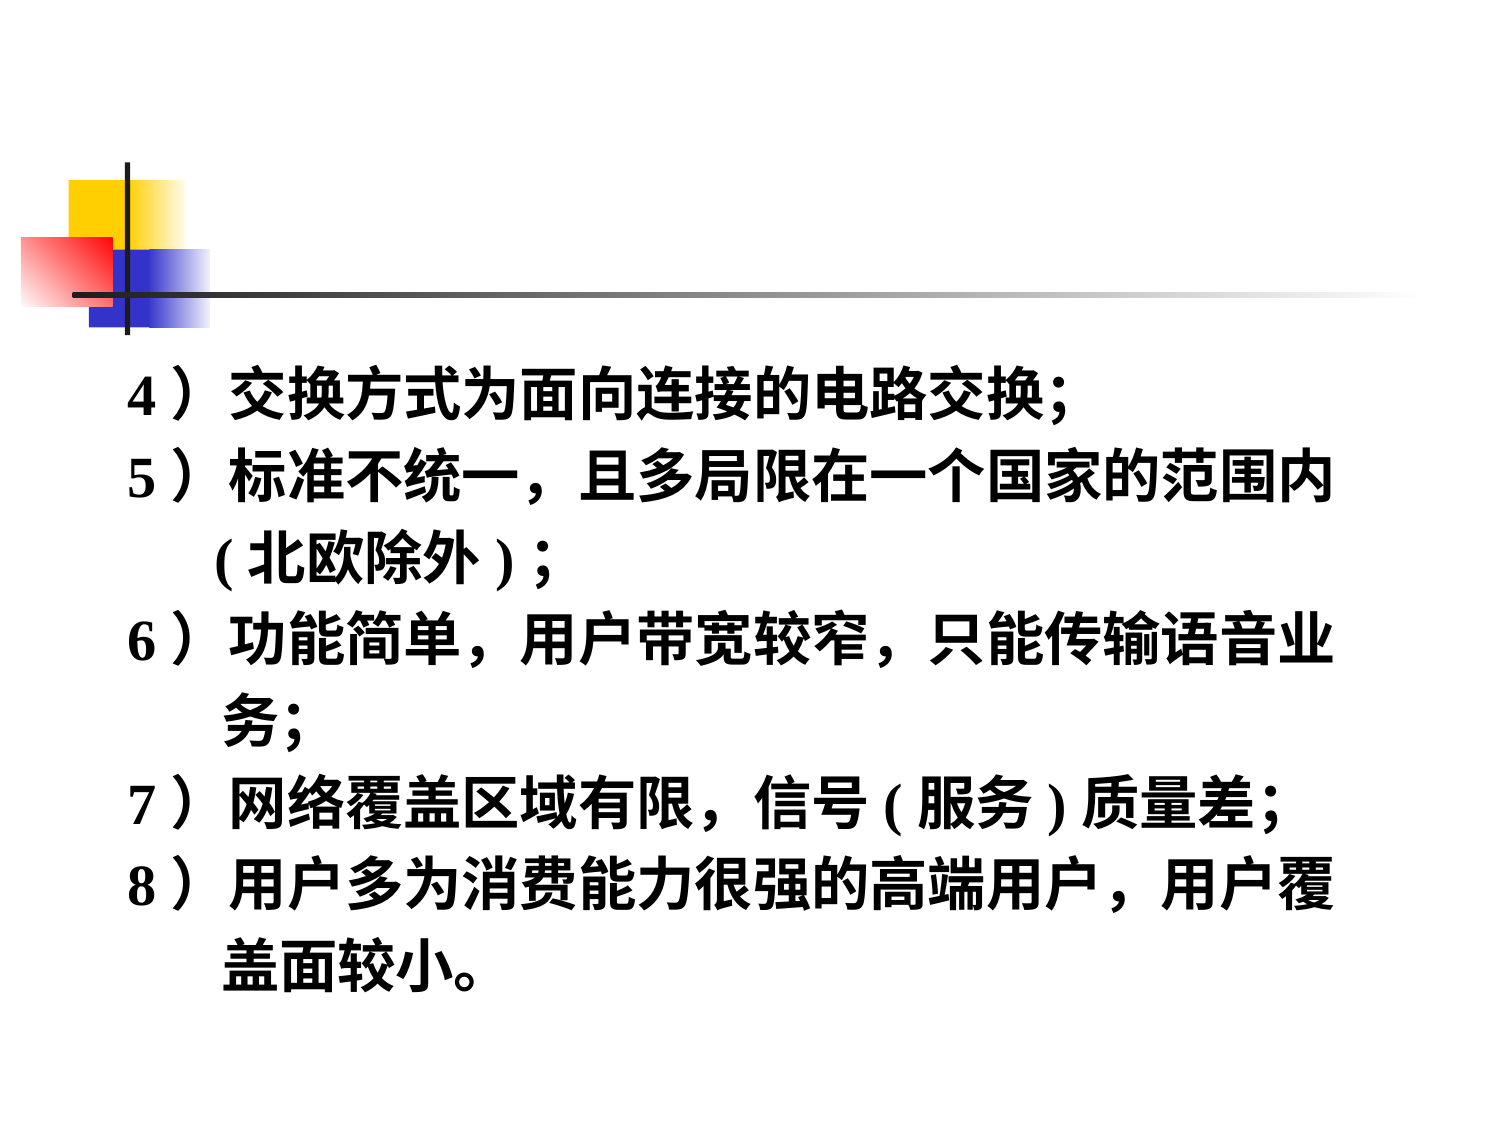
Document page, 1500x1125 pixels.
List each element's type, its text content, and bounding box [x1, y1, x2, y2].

list 4）交换方式为面向连接的电路交换； 5）标准不统一，且多局限在一个国家的范围内 (北欧除外)； 6）功能简单，用户带宽较窄，只能传输语音业 务； 7）网络覆盖区域有限，信号(服务)质量差； 8）用户多为消费能力很强的高端用户，用户覆 盖面较小。 [112, 349, 1388, 1026]
